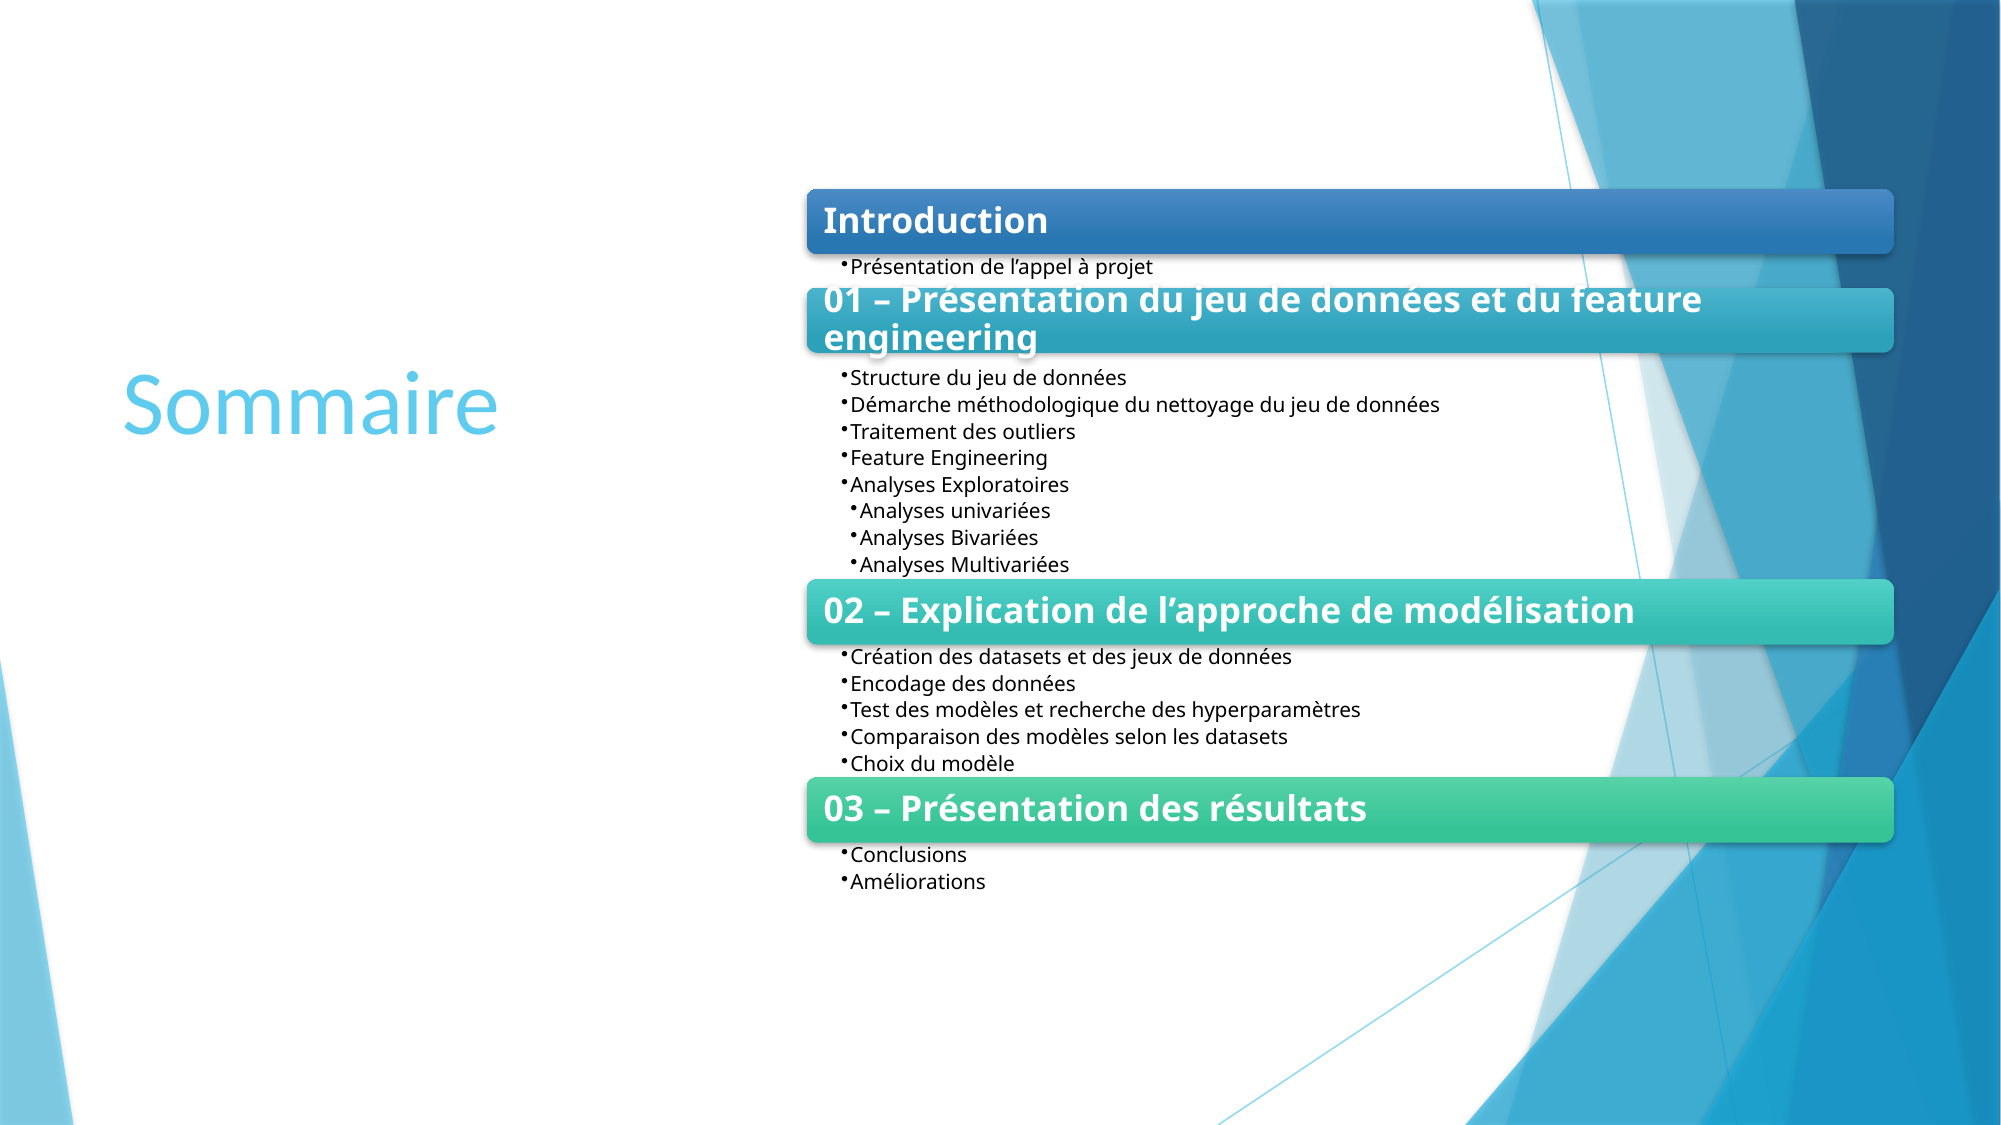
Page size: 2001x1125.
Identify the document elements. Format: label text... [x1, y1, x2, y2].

title Sommaire [107, 226, 689, 899]
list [805, 154, 1895, 931]
